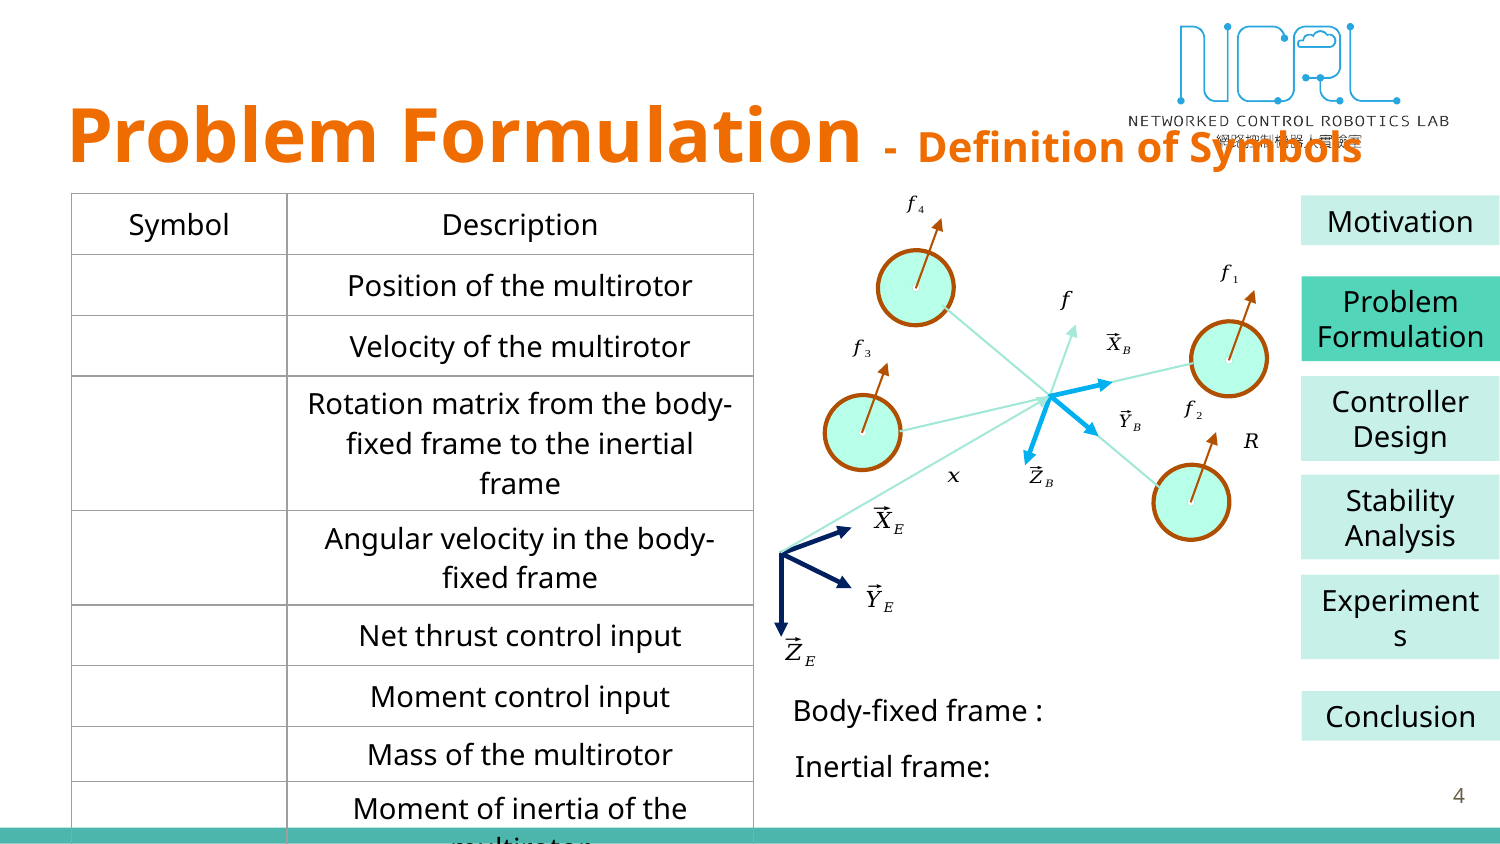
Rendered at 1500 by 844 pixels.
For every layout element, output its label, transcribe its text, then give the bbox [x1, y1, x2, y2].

slide_number 4 [1389, 764, 1480, 830]
picture [1116, 15, 1467, 155]
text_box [780, 193, 1262, 670]
title Problem Formulation - Definition of Symbols [51, 72, 1449, 189]
